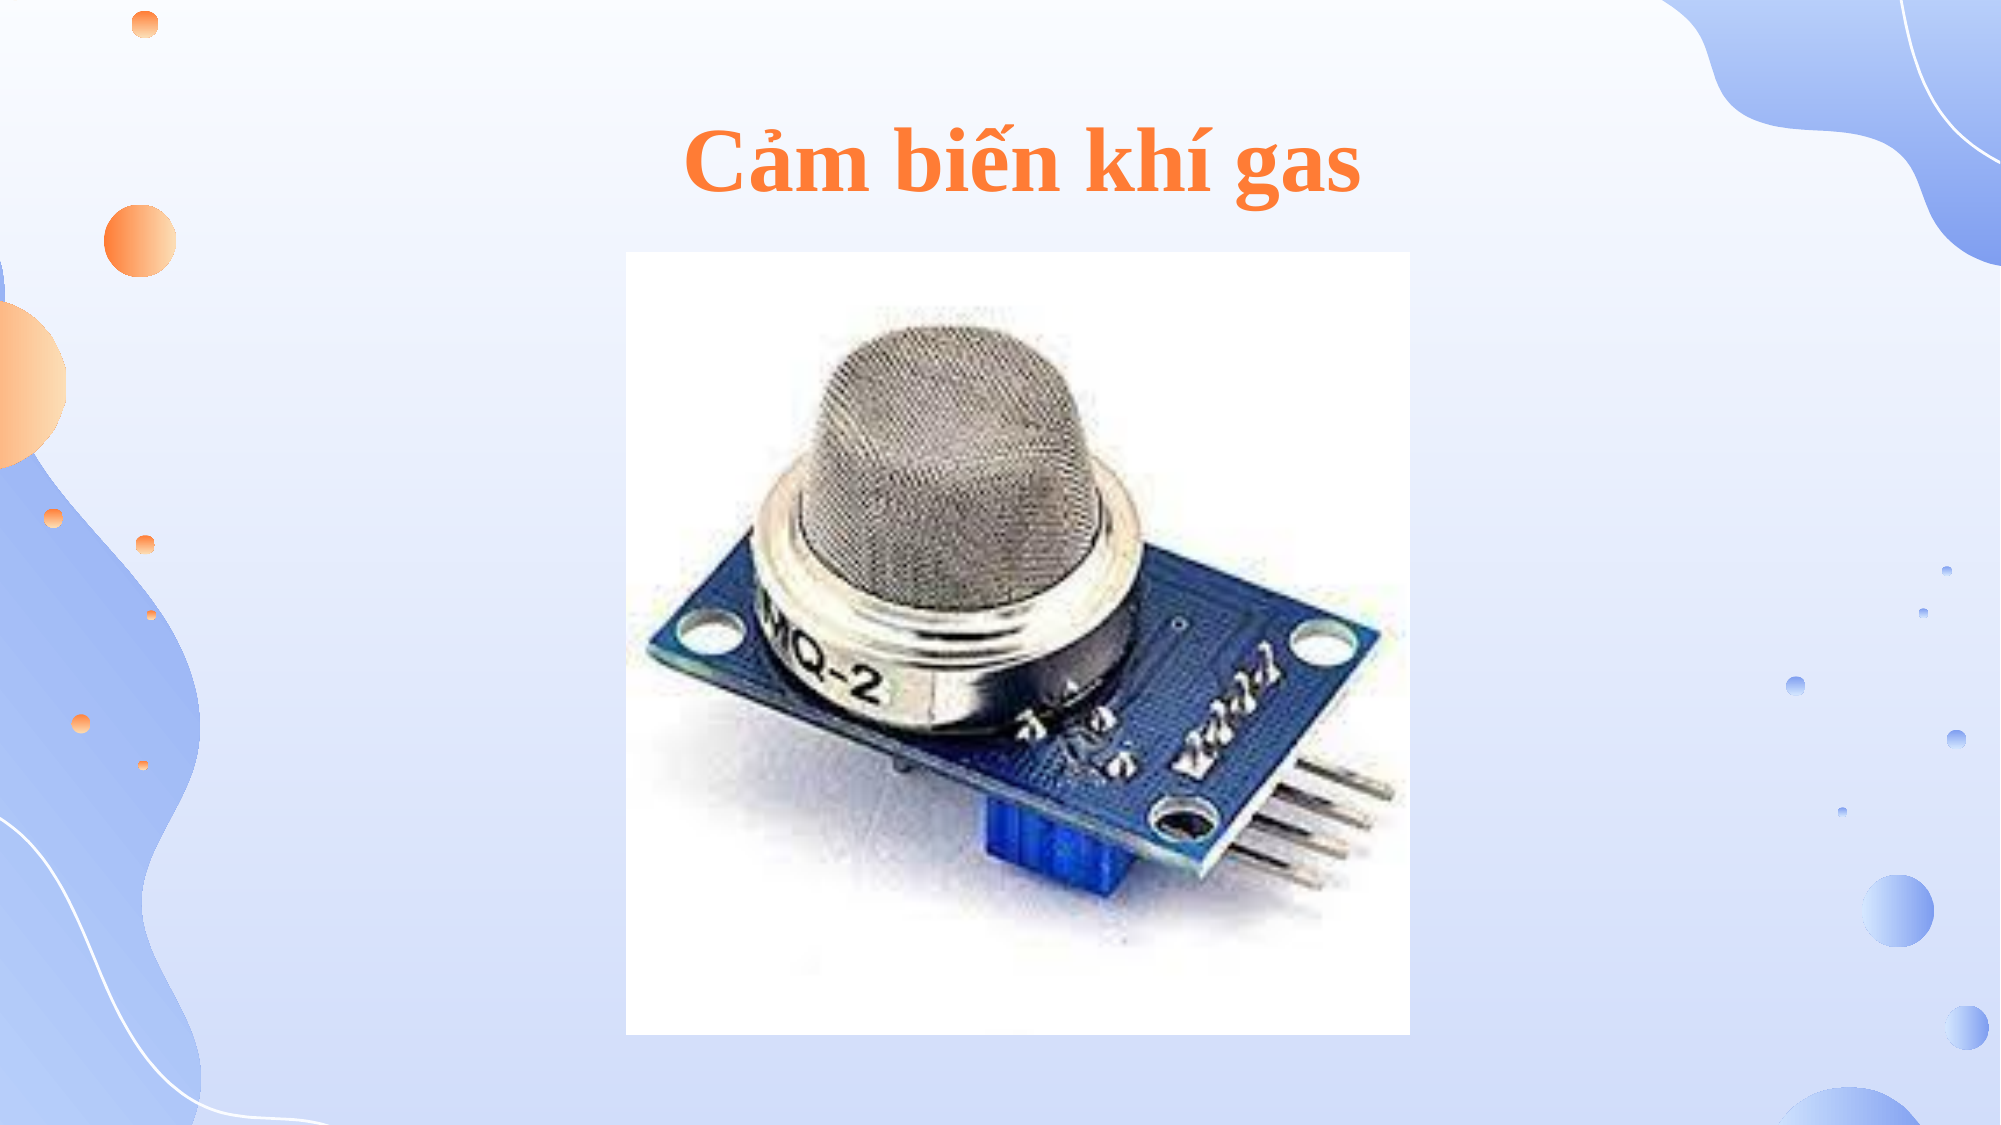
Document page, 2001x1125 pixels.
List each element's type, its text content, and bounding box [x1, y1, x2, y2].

title Cảm biến khí gas [180, 80, 1866, 255]
picture [626, 252, 1410, 1036]
